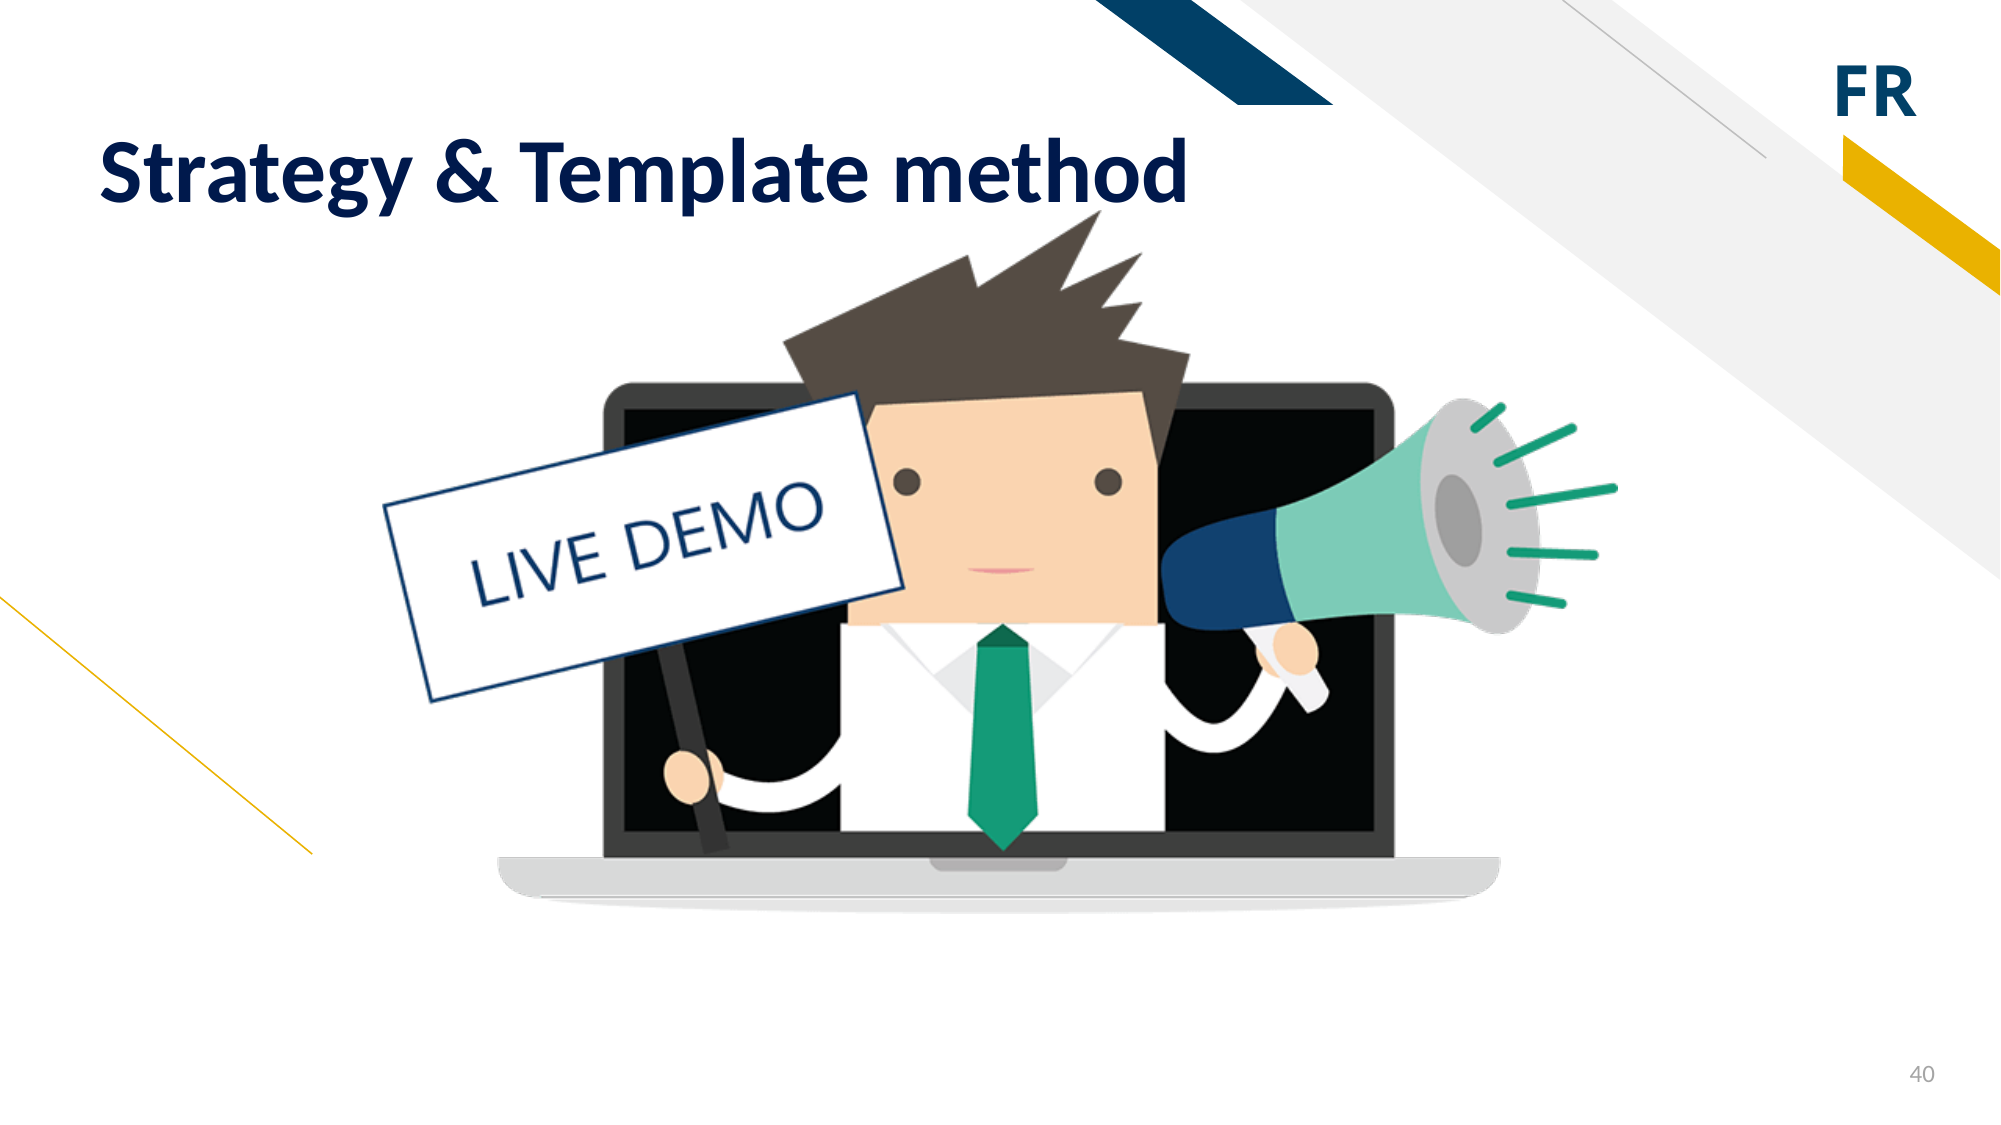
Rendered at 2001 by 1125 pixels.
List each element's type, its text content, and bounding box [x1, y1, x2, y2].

picture [382, 210, 1618, 915]
slide_number 40 [1828, 1042, 1950, 1103]
title Strategy & Template method [85, 34, 1453, 223]
